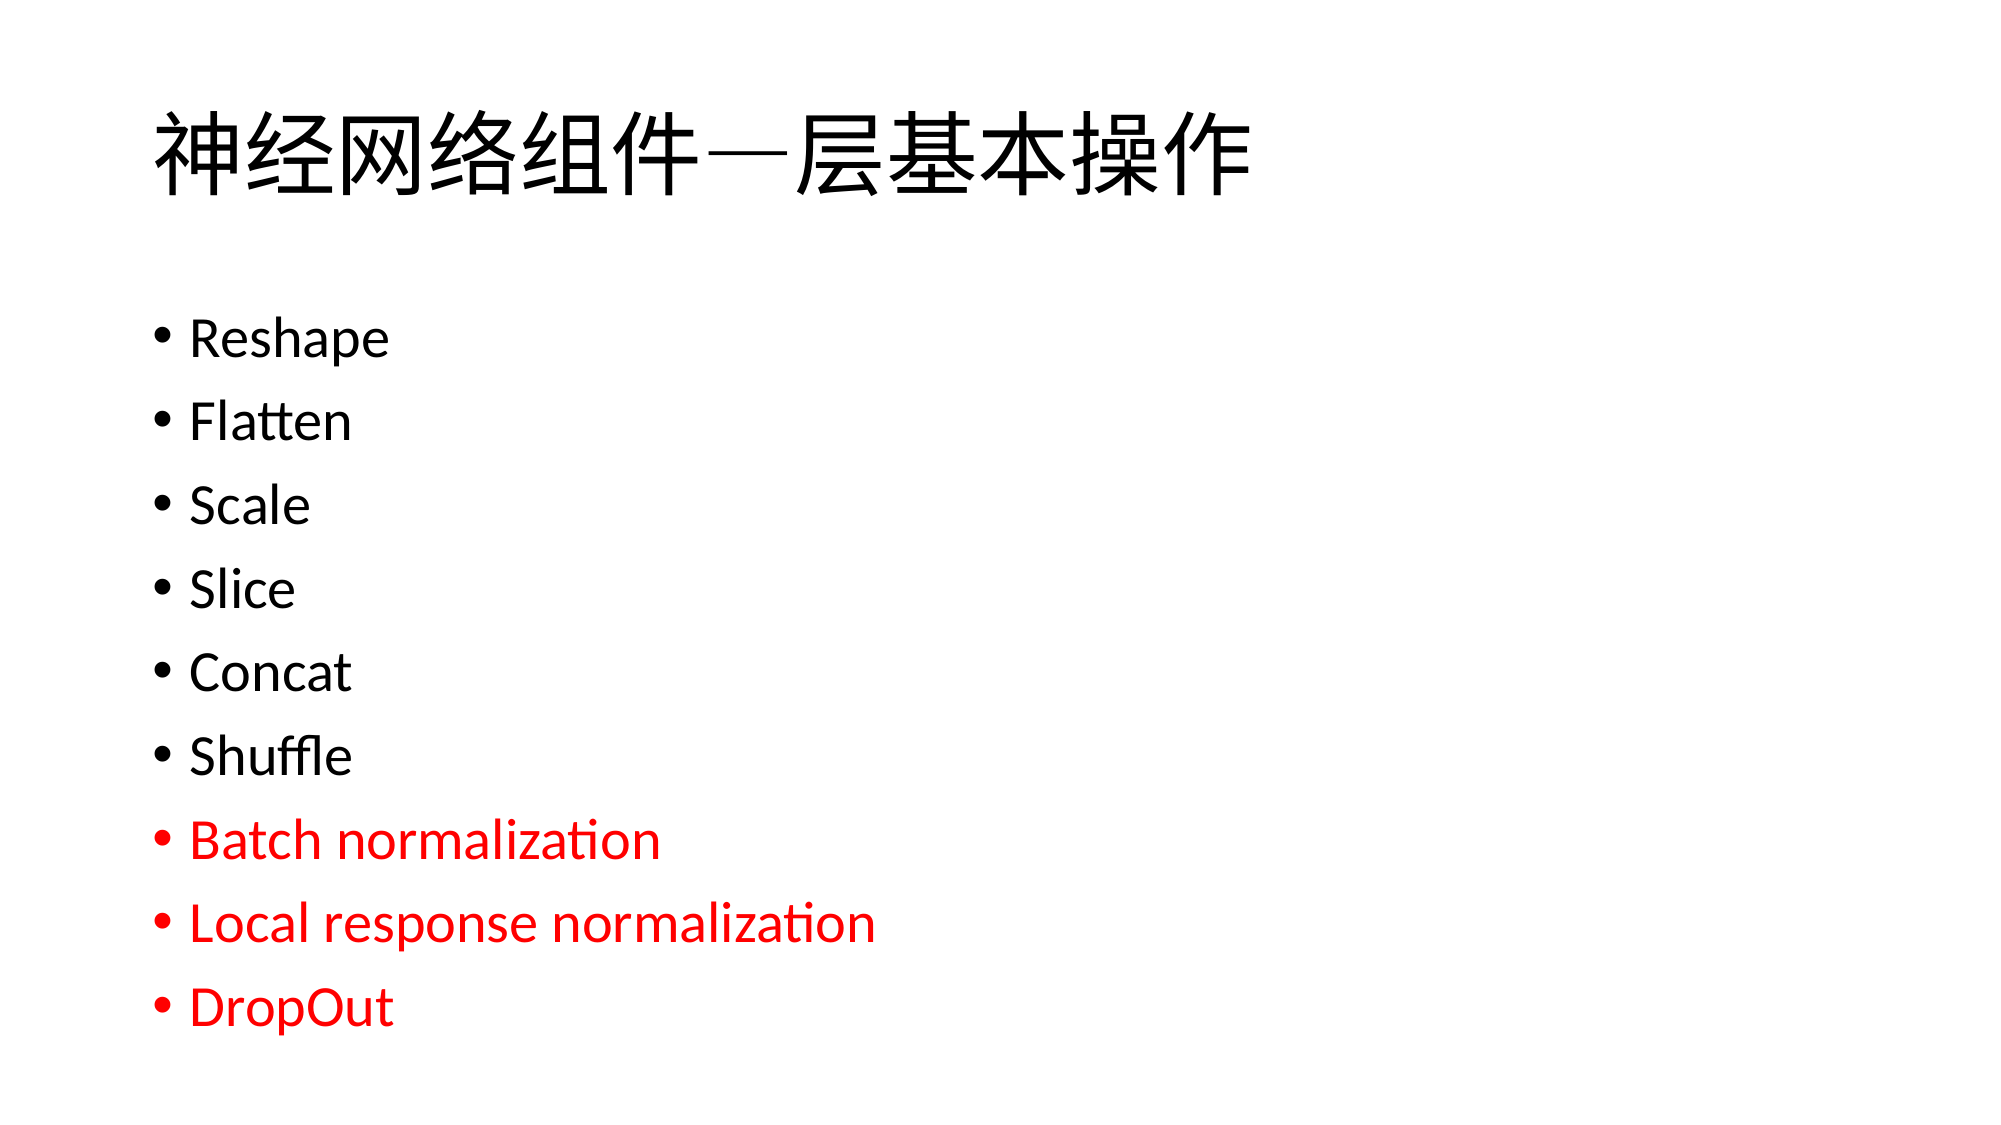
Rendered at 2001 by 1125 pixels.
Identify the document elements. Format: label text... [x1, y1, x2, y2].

title 神经网络组件—层基本操作 [137, 59, 1863, 259]
list Reshape Flatten Scale Slice Concat Shuffle Batch normalization Local response normalization DropOut [137, 299, 1863, 1082]
